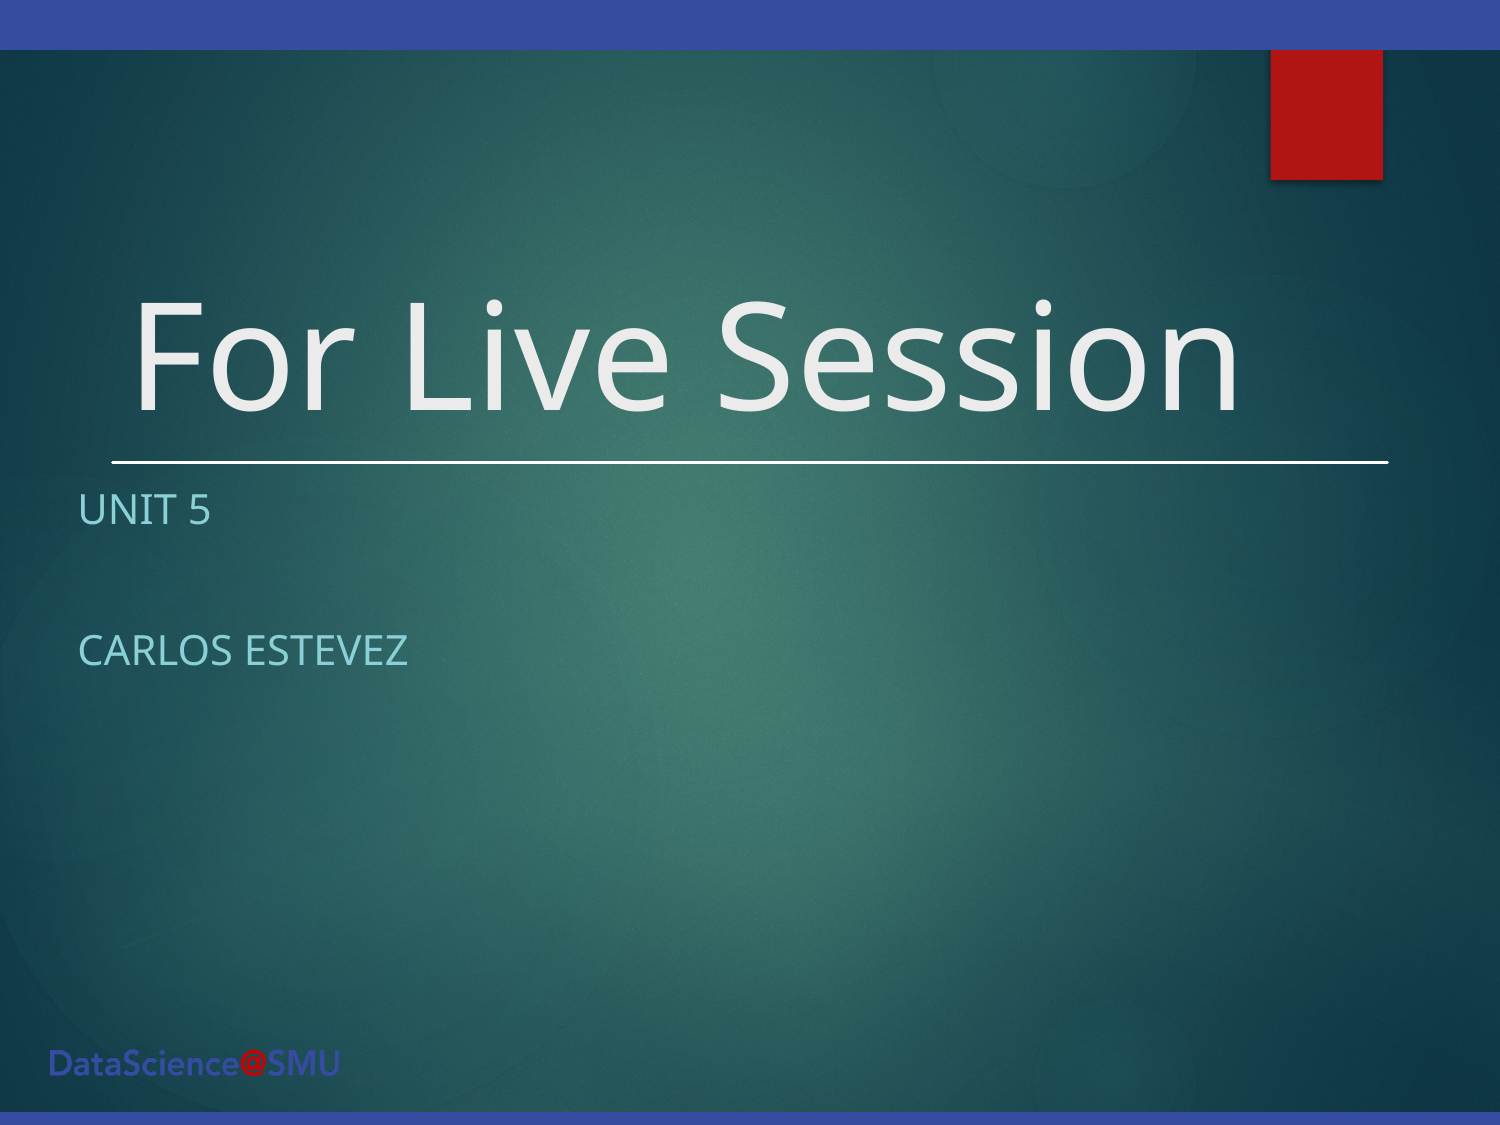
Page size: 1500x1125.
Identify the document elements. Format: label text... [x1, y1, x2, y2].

title For Live Session [112, 299, 1500, 448]
picture [50, 1049, 339, 1076]
subtitle Unit 5 Carlos estevez [62, 474, 1463, 763]
